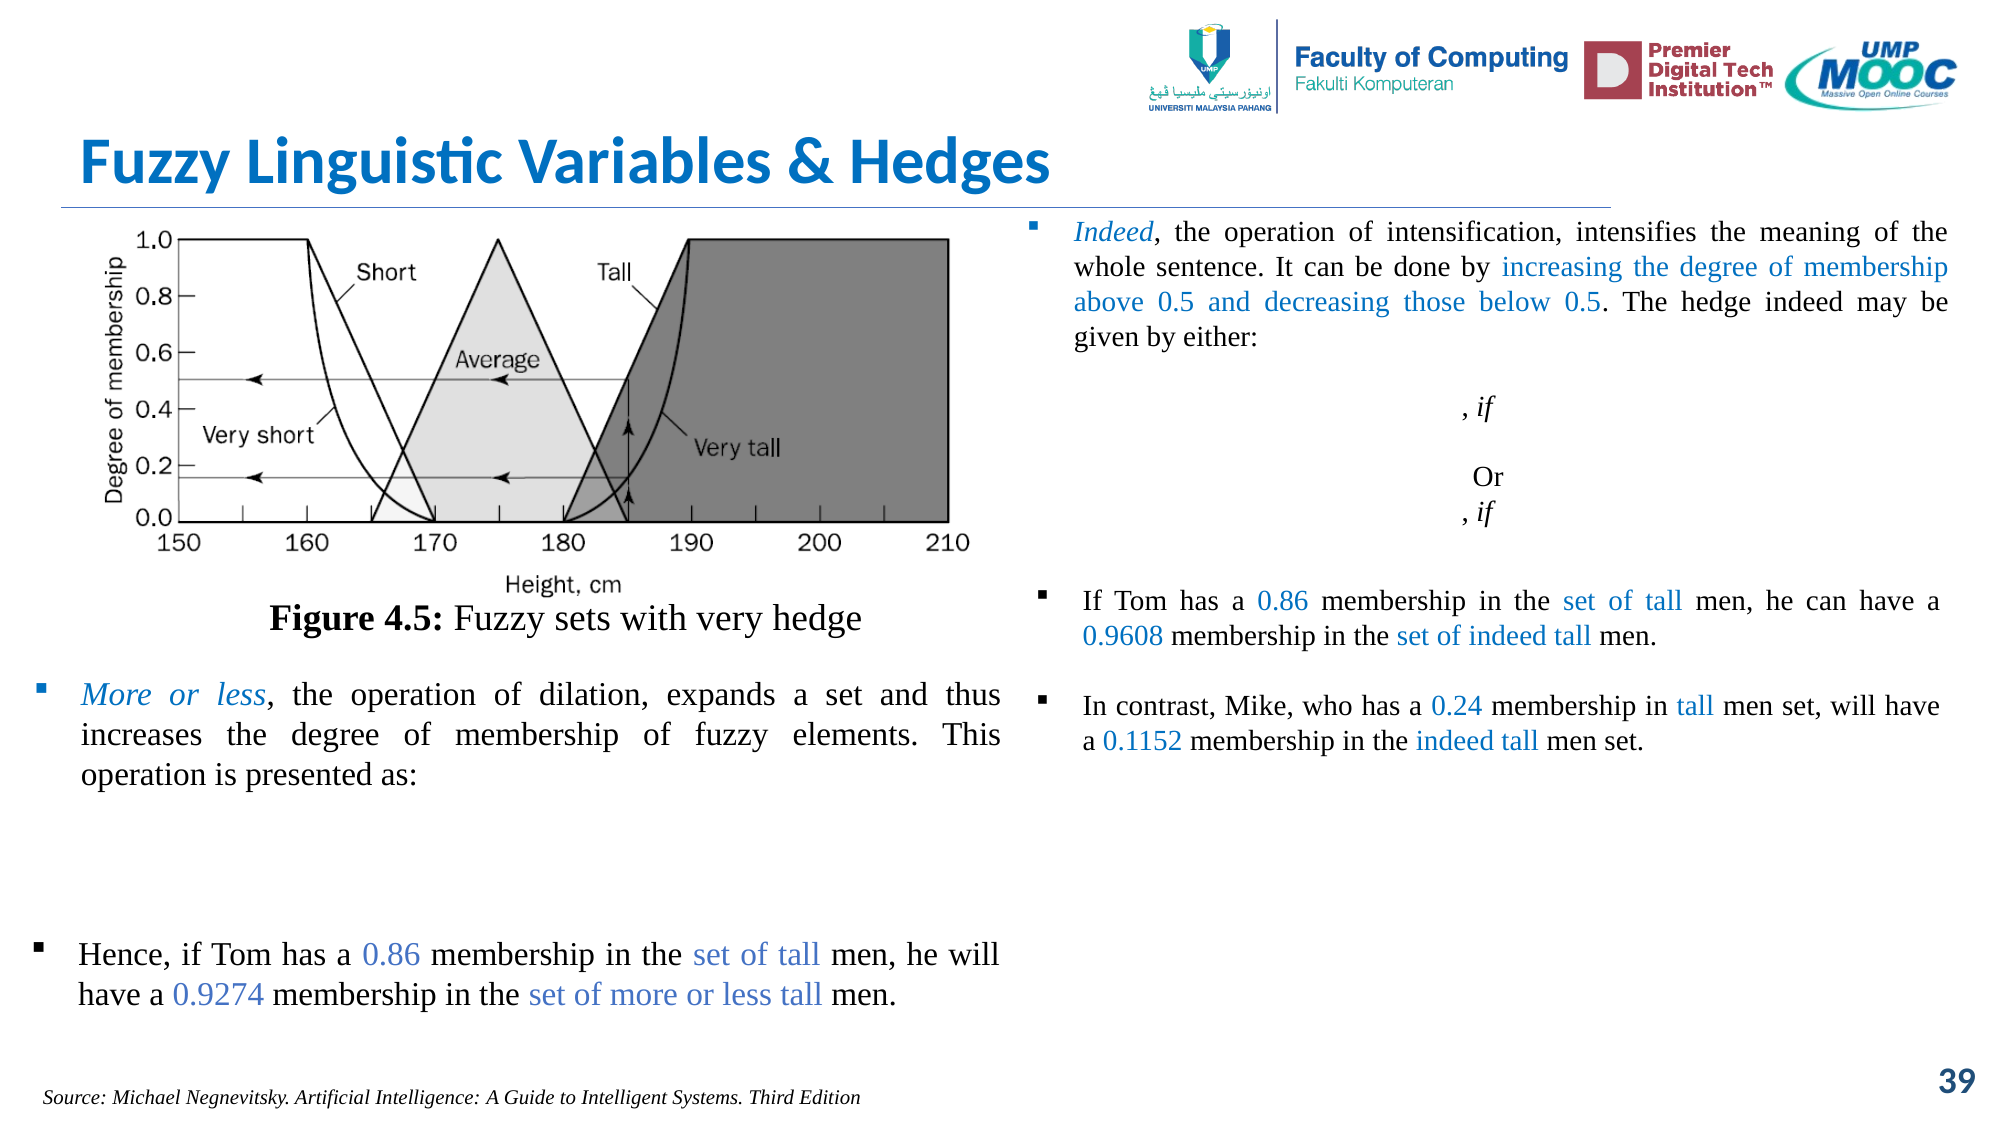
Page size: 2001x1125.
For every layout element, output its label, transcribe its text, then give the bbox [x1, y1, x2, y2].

text_box Source: Michael Negnevitsky. Artificial Intelligence: A Guide to Intelligent Systems. Third Edition [0, 1075, 952, 1116]
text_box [1140, 0, 2000, 132]
text_box Fuzzy Linguistic Variables & Hedges [65, 109, 1068, 204]
text_box If Tom has a 0.86 membership in the set of tall men, he can have a 0.9608 membership in the set of indeed tall men. In contrast, Mike, who has a 0.24 membership in tall men set, will have a 0.1152 membership in the indeed tall men set. [1021, 573, 1956, 764]
text_box 39 [1923, 1049, 1991, 1109]
text_box Figure 4.5: Fuzzy sets with very hedge [254, 616, 884, 646]
picture [86, 207, 988, 616]
text_box Hence, if Tom has a 0.86 membership in the set of tall men, he will have a 0.9274 membership in the set of more or less tall men. [16, 924, 1015, 1019]
